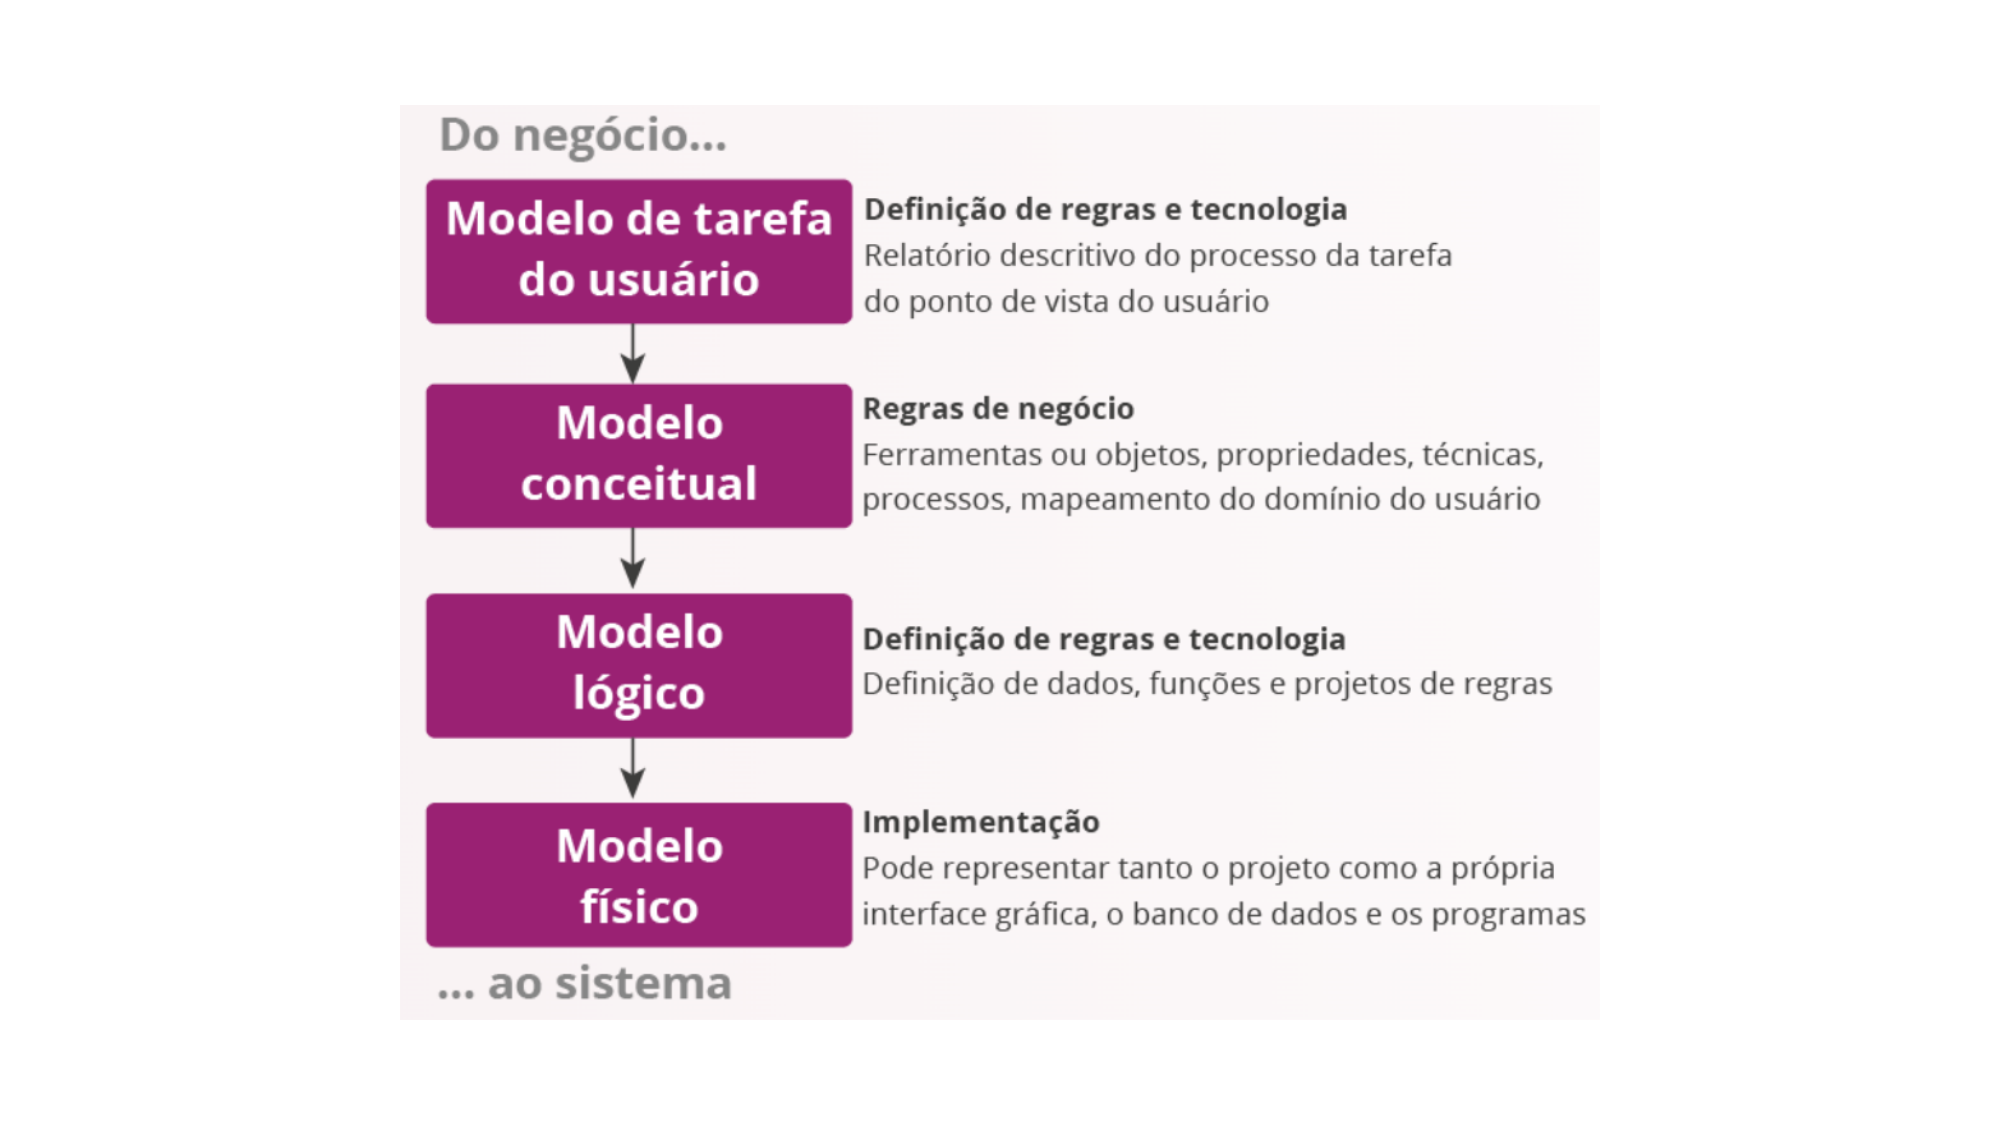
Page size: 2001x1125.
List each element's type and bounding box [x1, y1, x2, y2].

list [400, 105, 1600, 1020]
